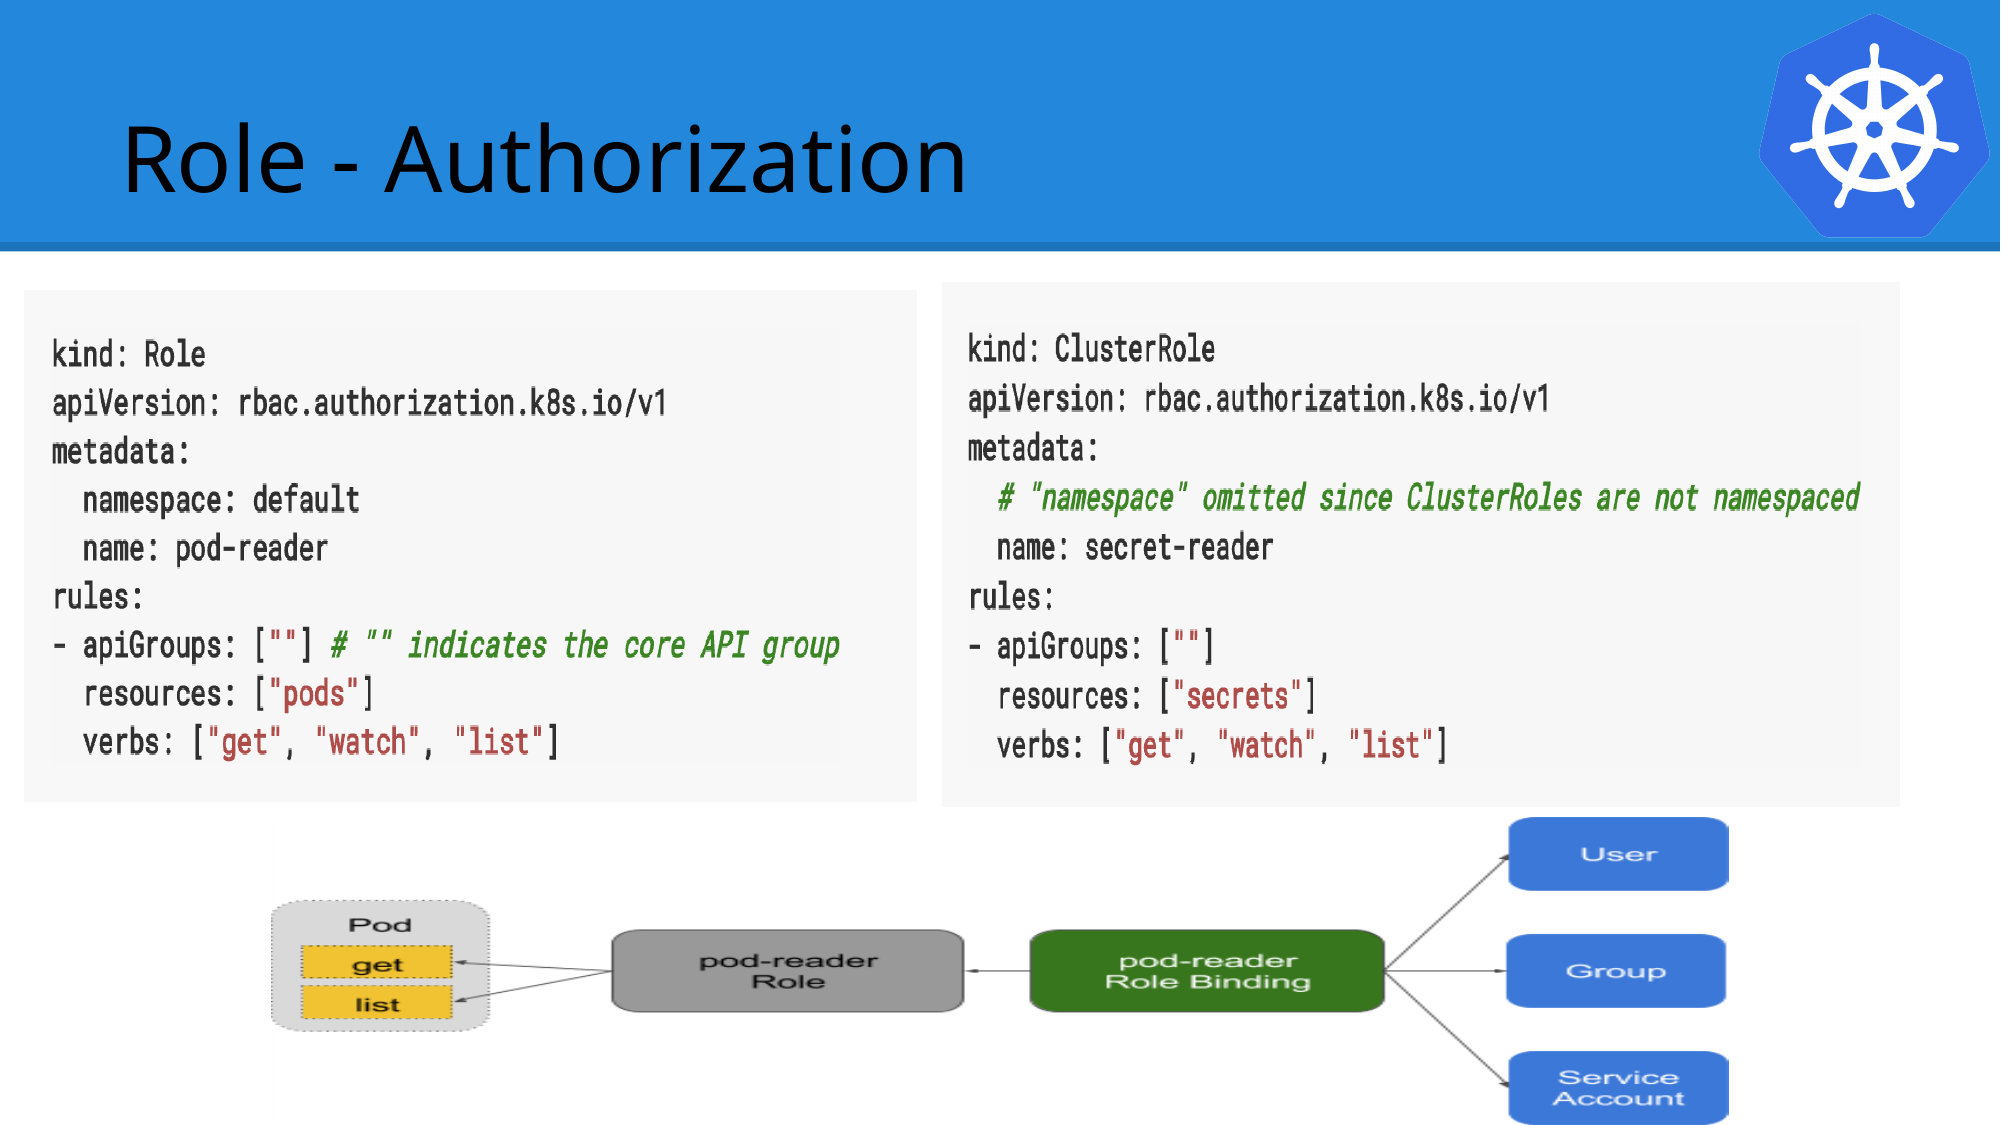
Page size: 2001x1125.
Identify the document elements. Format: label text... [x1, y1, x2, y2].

title Role - Authorization [99, 45, 1900, 233]
picture [1758, 9, 1991, 242]
picture [0, 262, 1900, 1125]
